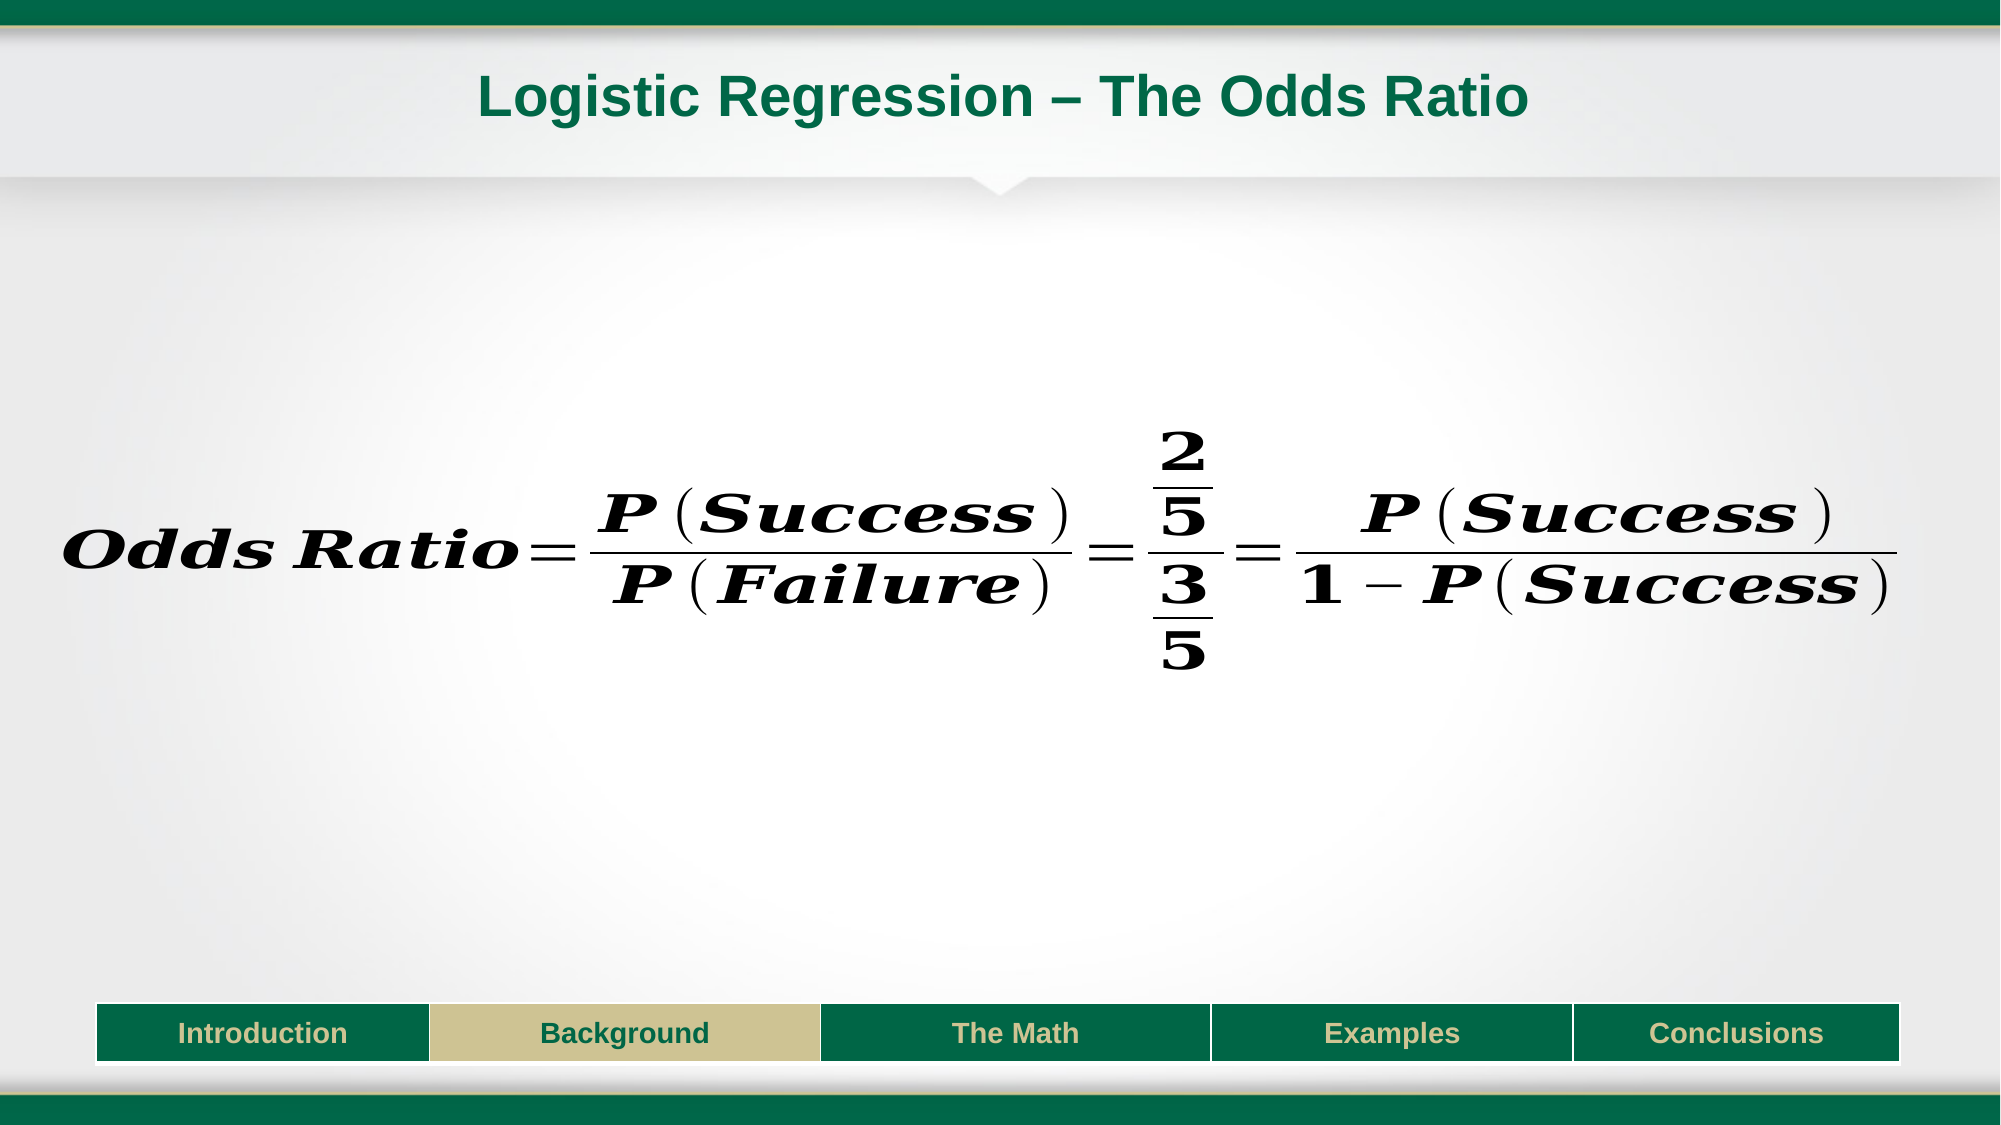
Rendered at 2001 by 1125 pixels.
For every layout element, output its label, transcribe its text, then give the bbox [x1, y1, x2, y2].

table_header Conclusions [1574, 1004, 1899, 1061]
table_header Background [430, 1004, 820, 1061]
table_header Introduction [97, 1004, 429, 1061]
title Logistic Regression – The Odds Ratio [129, 50, 1880, 203]
table_header The Math [821, 1004, 1210, 1061]
picture [0, 0, 2001, 1125]
table_header Examples [1212, 1004, 1572, 1061]
